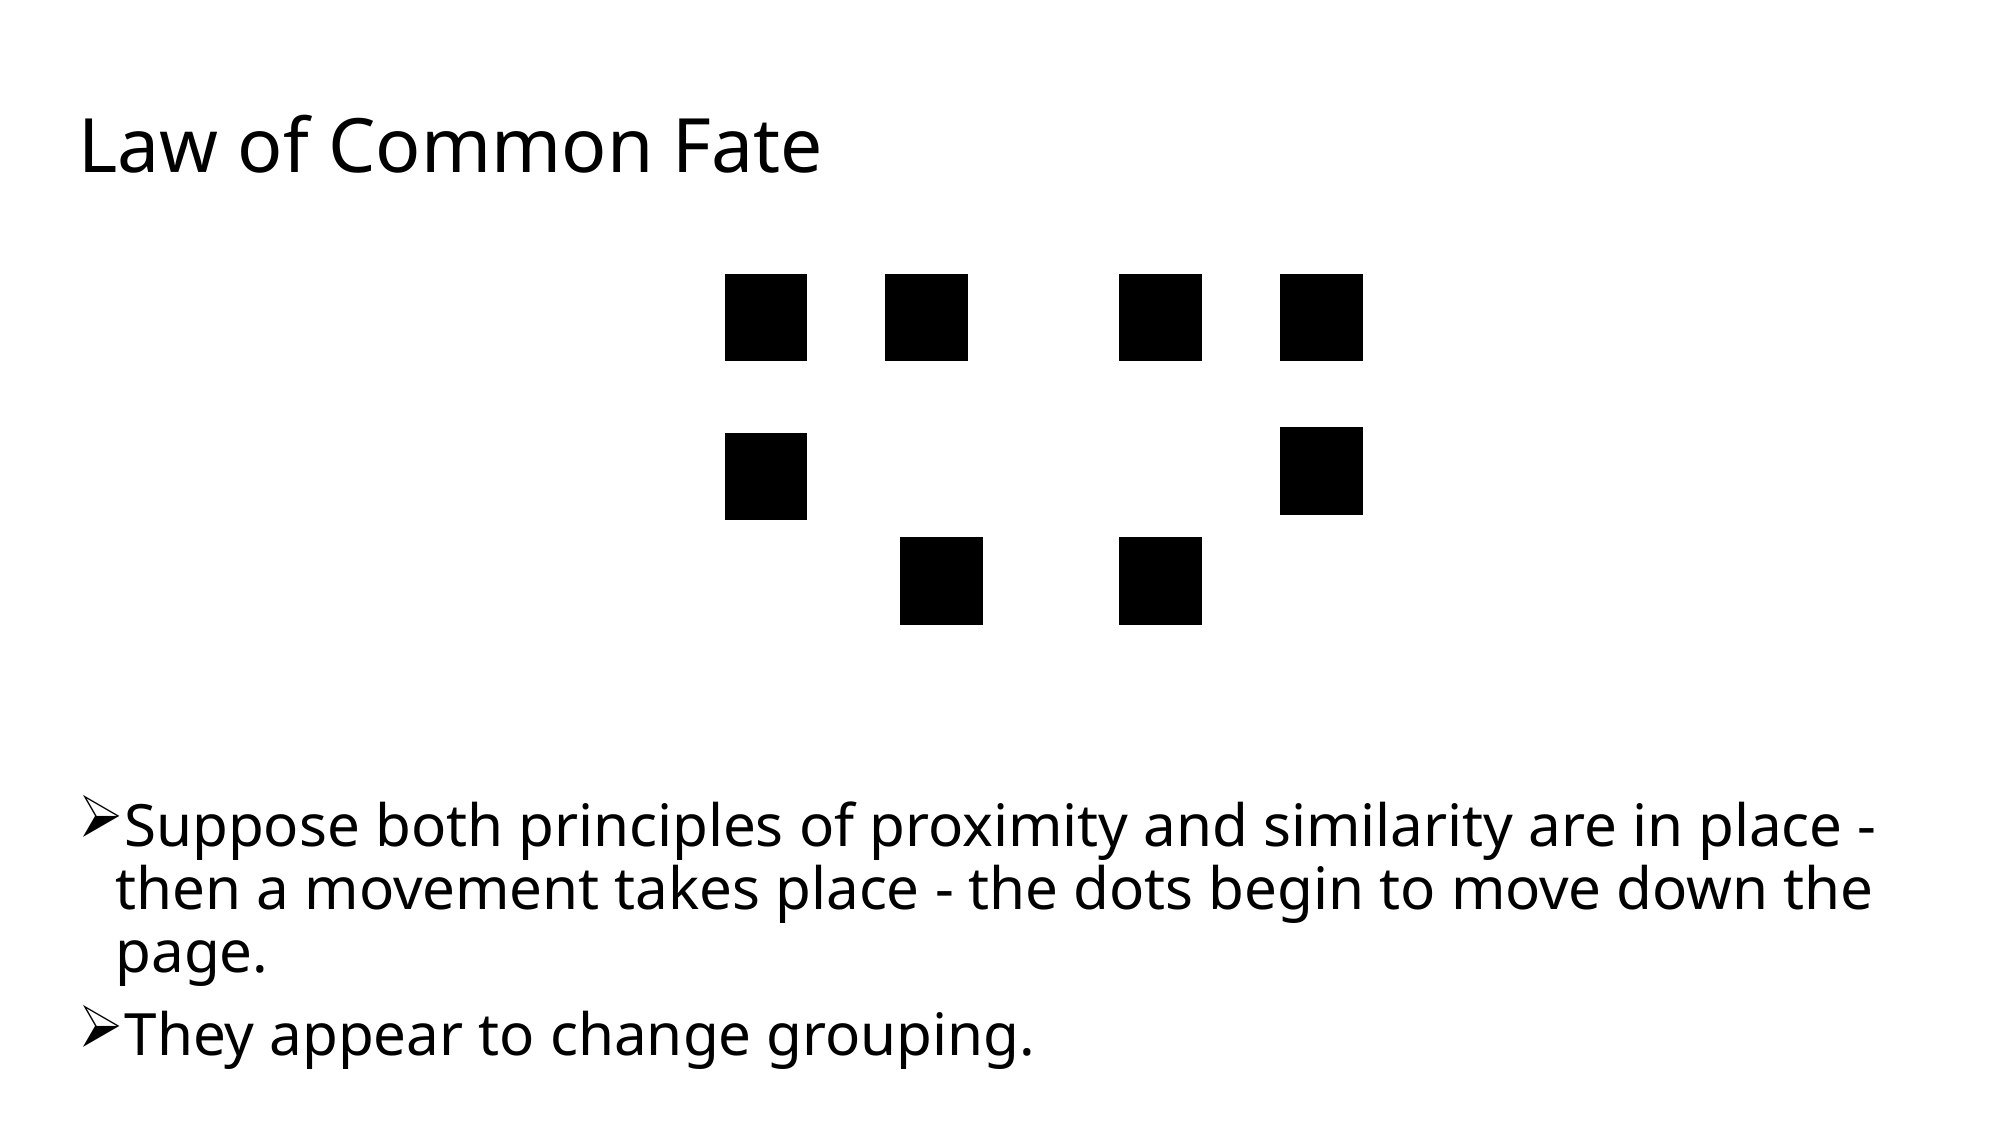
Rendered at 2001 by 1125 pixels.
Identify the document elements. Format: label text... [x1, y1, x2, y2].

list Law of Common Fate Suppose both principles of proximity and similarity are in place - then a movement takes place - the dots begin to move down the page. They appear to change grouping. [63, 99, 1927, 1125]
picture [724, 274, 1363, 626]
